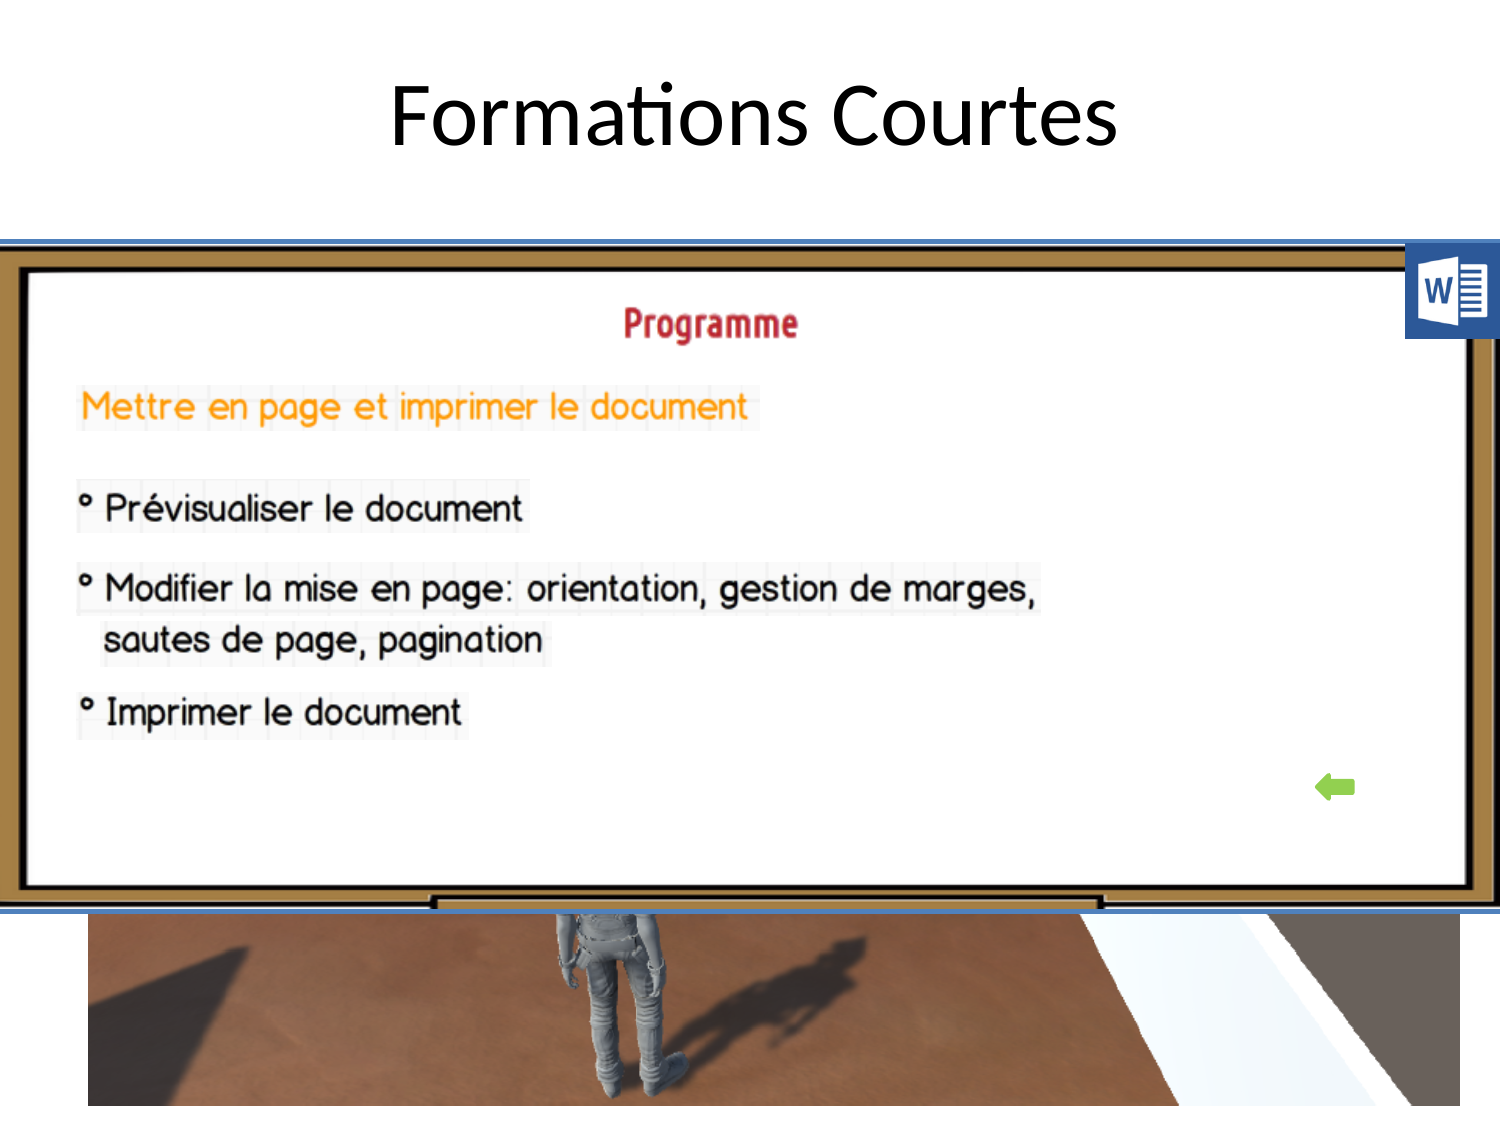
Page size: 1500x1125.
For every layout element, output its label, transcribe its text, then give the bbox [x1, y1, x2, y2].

picture [0, 243, 1500, 910]
title Formations Courtes [75, 45, 1436, 173]
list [88, 919, 1460, 1107]
